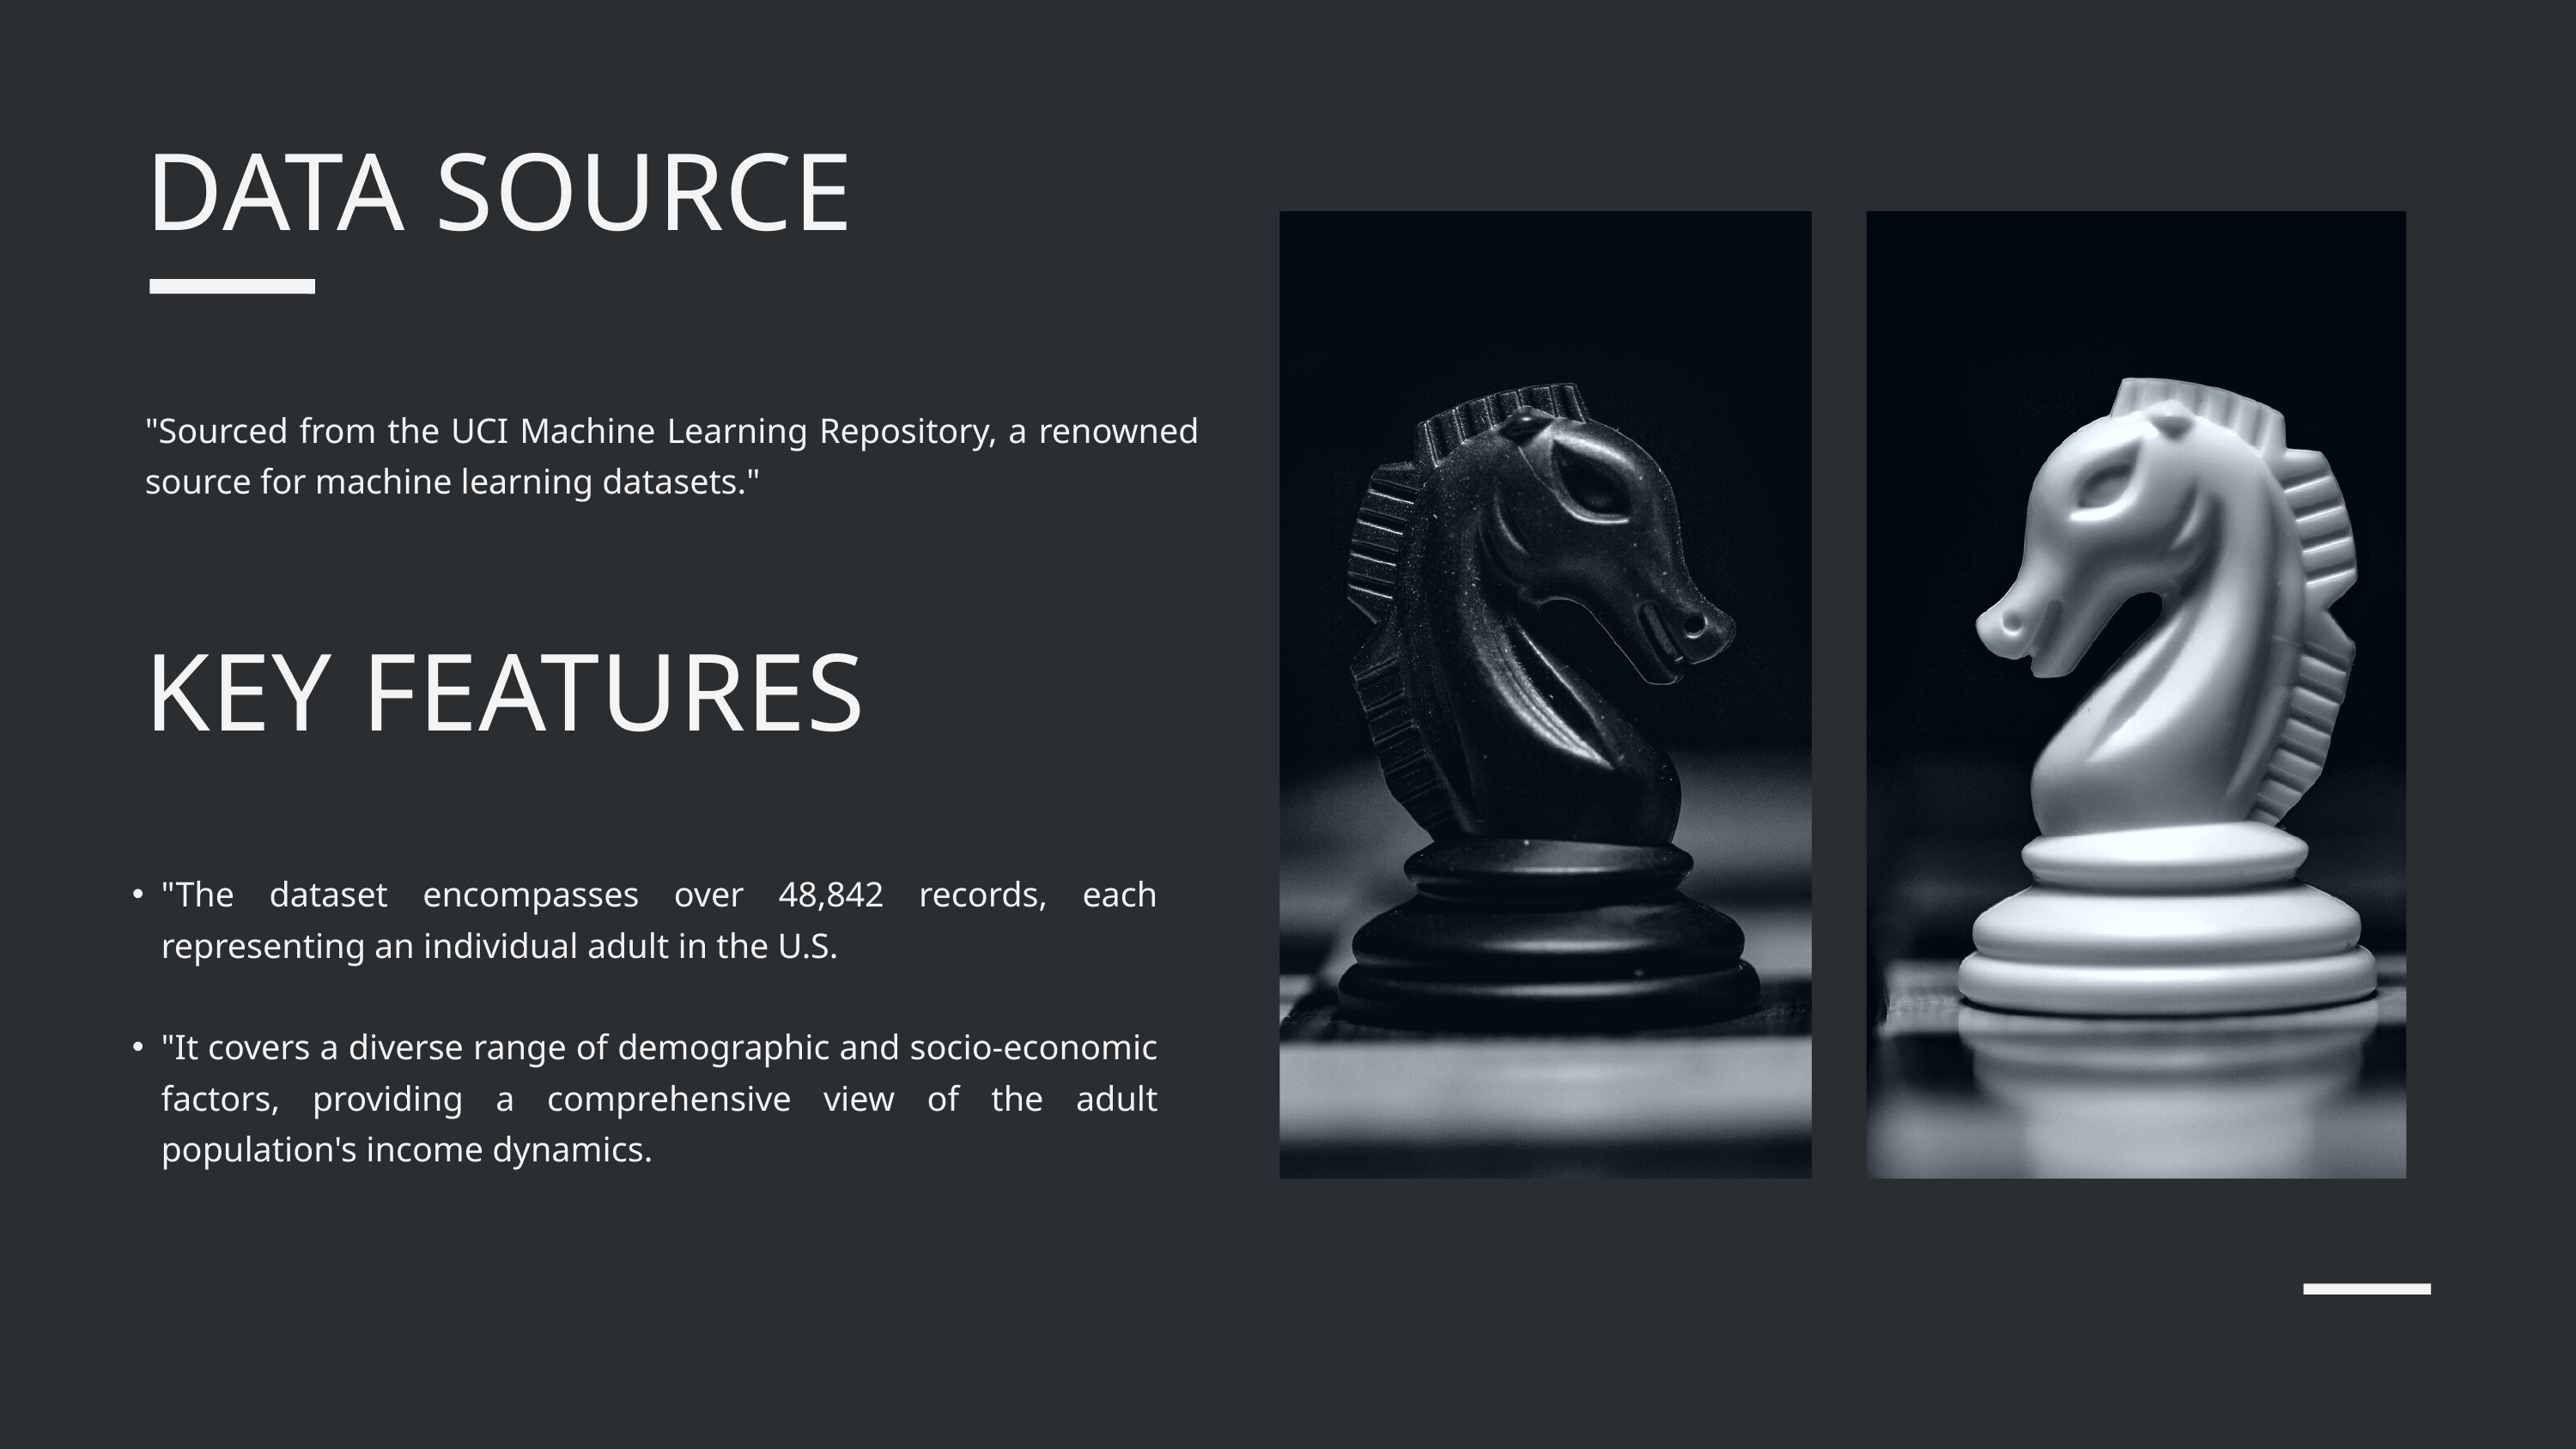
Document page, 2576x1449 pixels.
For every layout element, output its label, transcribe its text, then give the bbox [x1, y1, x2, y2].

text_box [1279, 210, 1813, 1179]
text_box DATA SOURCE [145, 145, 1385, 252]
text_box "The dataset encompasses over 48,842 records, each representing an individual adult in the U.S. "It covers a diverse range of demographic and socio-economic factors, providing a comprehensive view of the adult population's income dynamics. [103, 863, 1159, 1220]
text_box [1866, 210, 2407, 1179]
text_box "Sourced from the UCI Machine Learning Repository, a renowned source for machine learning datasets." [144, 398, 1200, 501]
text_box KEY FEATURES [144, 646, 1275, 753]
